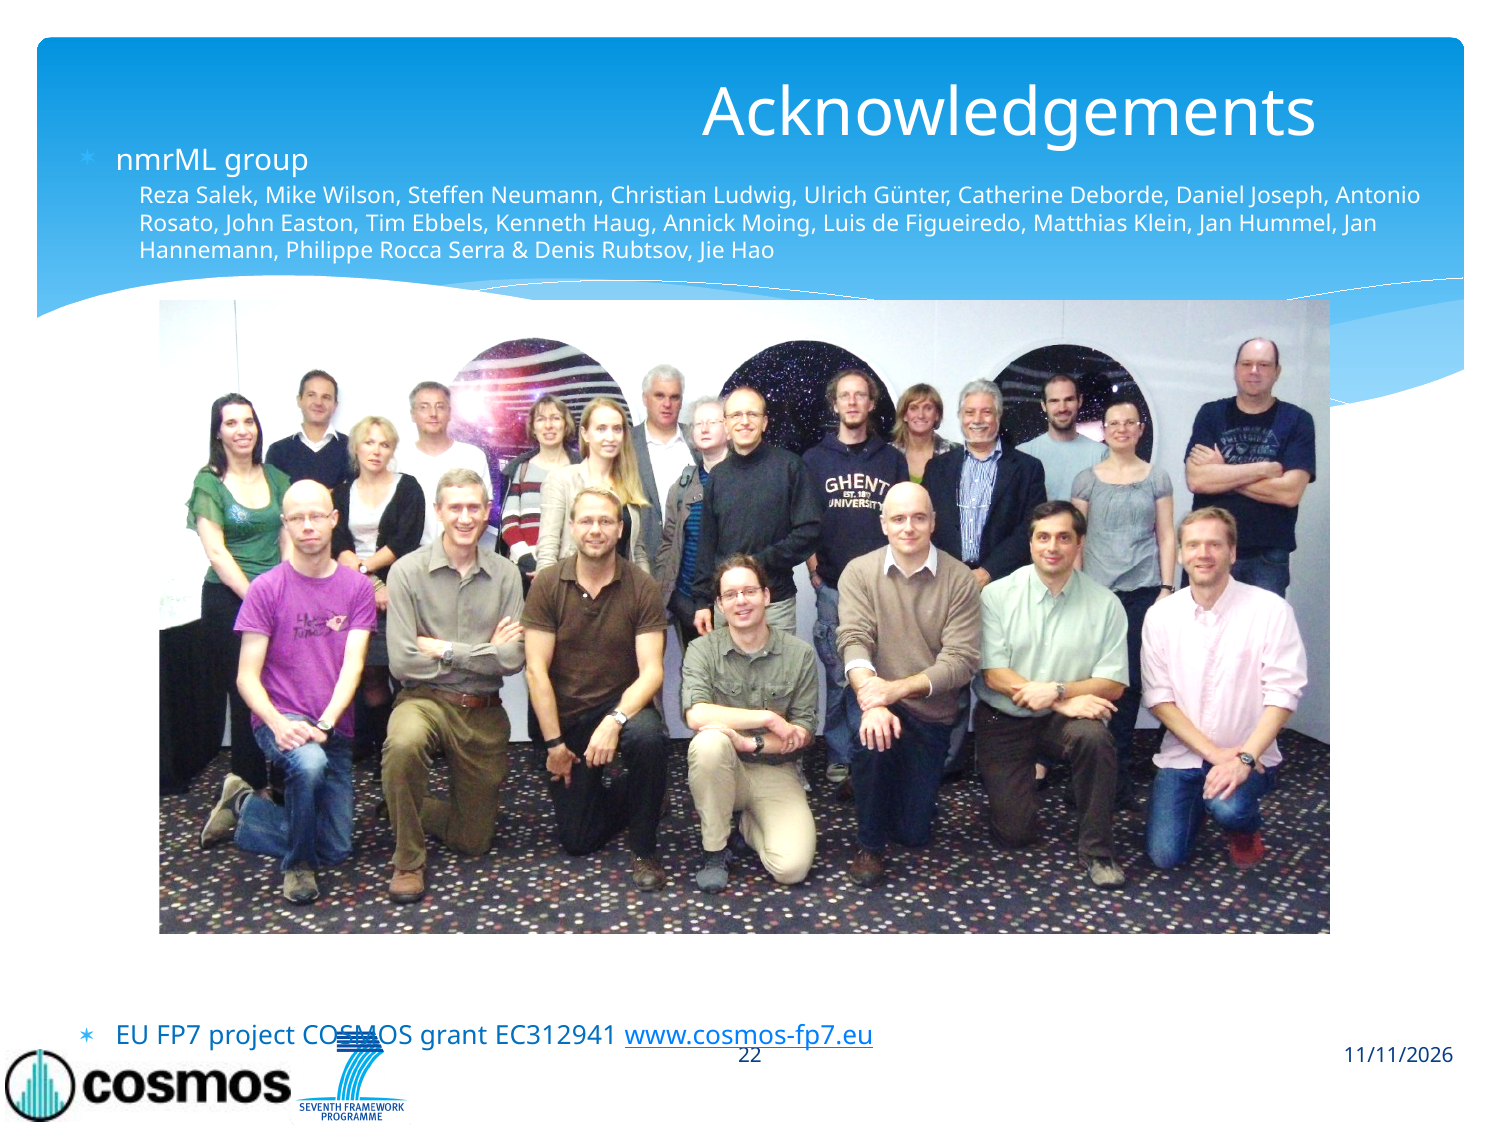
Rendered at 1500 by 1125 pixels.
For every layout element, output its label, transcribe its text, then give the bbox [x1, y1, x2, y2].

slide_number 22 [654, 1025, 846, 1086]
picture [5, 1049, 291, 1122]
list nmrML group Reza Salek, Mike Wilson, Steffen Neumann, Christian Ludwig, Ulrich Günter, Catherine Deborde, Daniel Joseph, Antonio Rosato, John Easton, Tim Ebbels, Kenneth Haug, Annick Moing, Luis de Figueiredo, Matthias Klein, Jan Hummel, Jan Hannemann, Philippe Rocca Serra & Denis Rubtsov, Jie Hao EU FP7 project COSMOS grant EC312941 www.cosmos-fp7.eu [65, 133, 1469, 1063]
title Acknowledgements [335, 60, 1500, 158]
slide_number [847, 1025, 1469, 1086]
picture [159, 300, 1331, 934]
